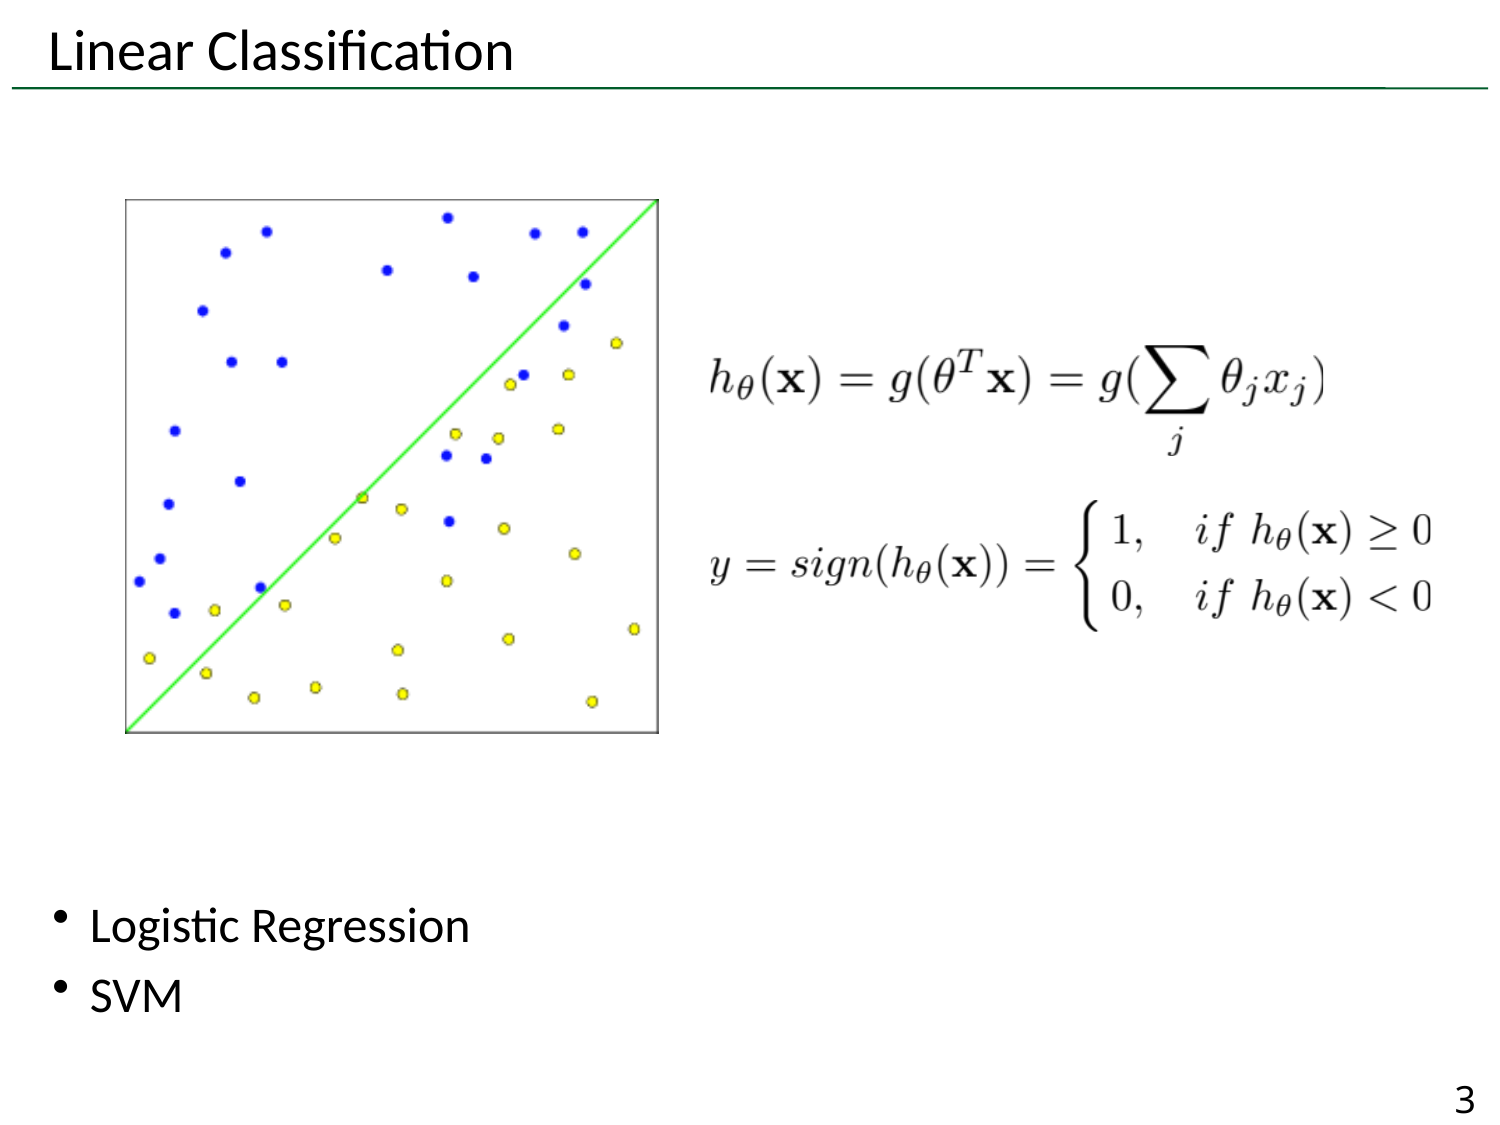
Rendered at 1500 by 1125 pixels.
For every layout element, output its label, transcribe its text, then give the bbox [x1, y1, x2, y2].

picture [124, 199, 659, 734]
picture [710, 499, 1431, 632]
slide_number 3 [1376, 1092, 1477, 1111]
picture [710, 343, 1324, 456]
title Linear Classification [48, 19, 1477, 83]
list Logistic Regression SVM [52, 192, 1448, 1045]
